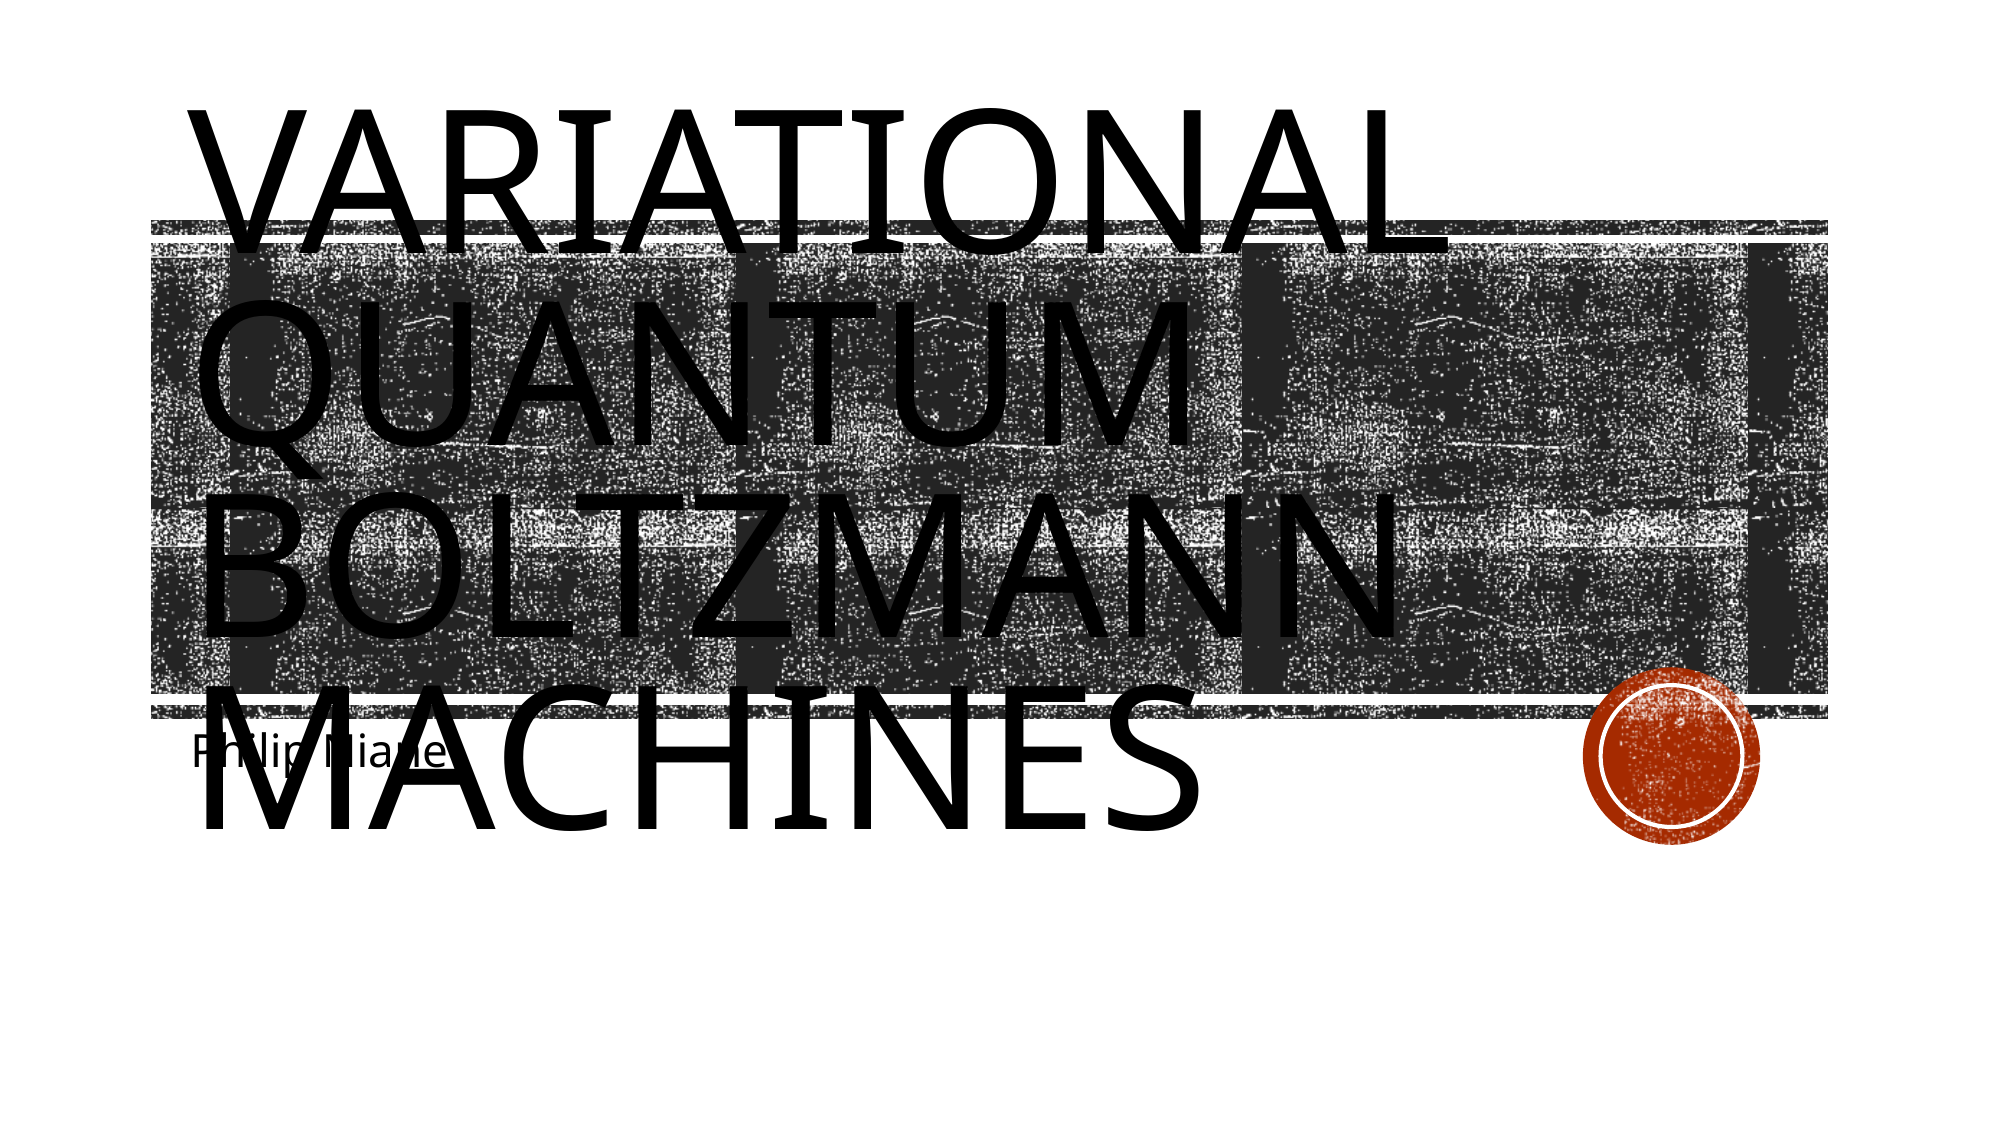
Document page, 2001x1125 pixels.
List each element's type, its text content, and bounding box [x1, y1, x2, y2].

title Variational quantum boltzmann machines [172, 234, 1808, 733]
subtitle Philip Niane [175, 720, 1470, 896]
